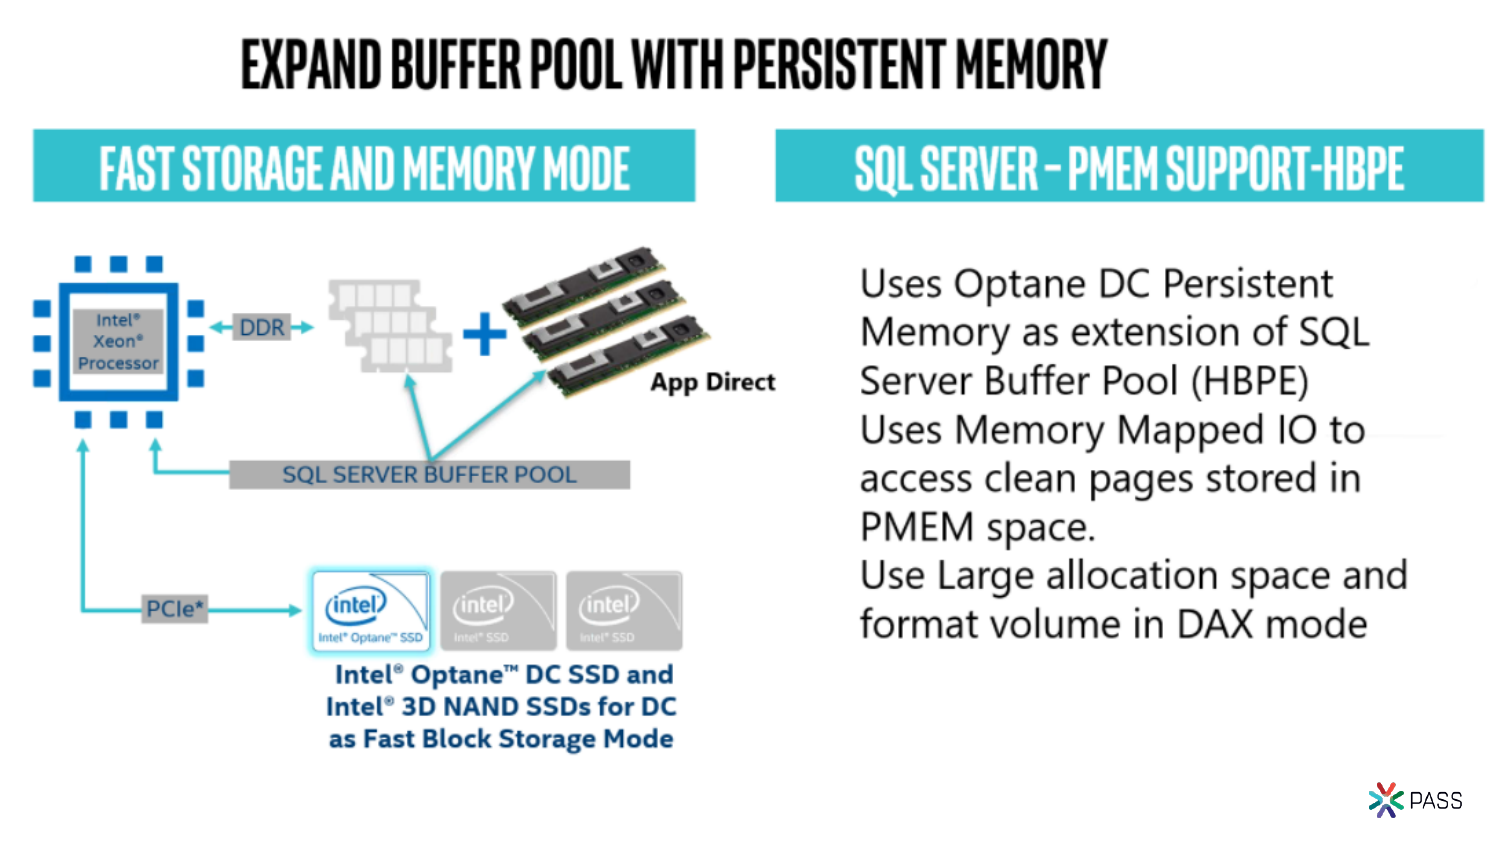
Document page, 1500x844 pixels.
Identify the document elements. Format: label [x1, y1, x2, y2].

picture [0, 17, 1500, 771]
picture [1367, 780, 1463, 820]
